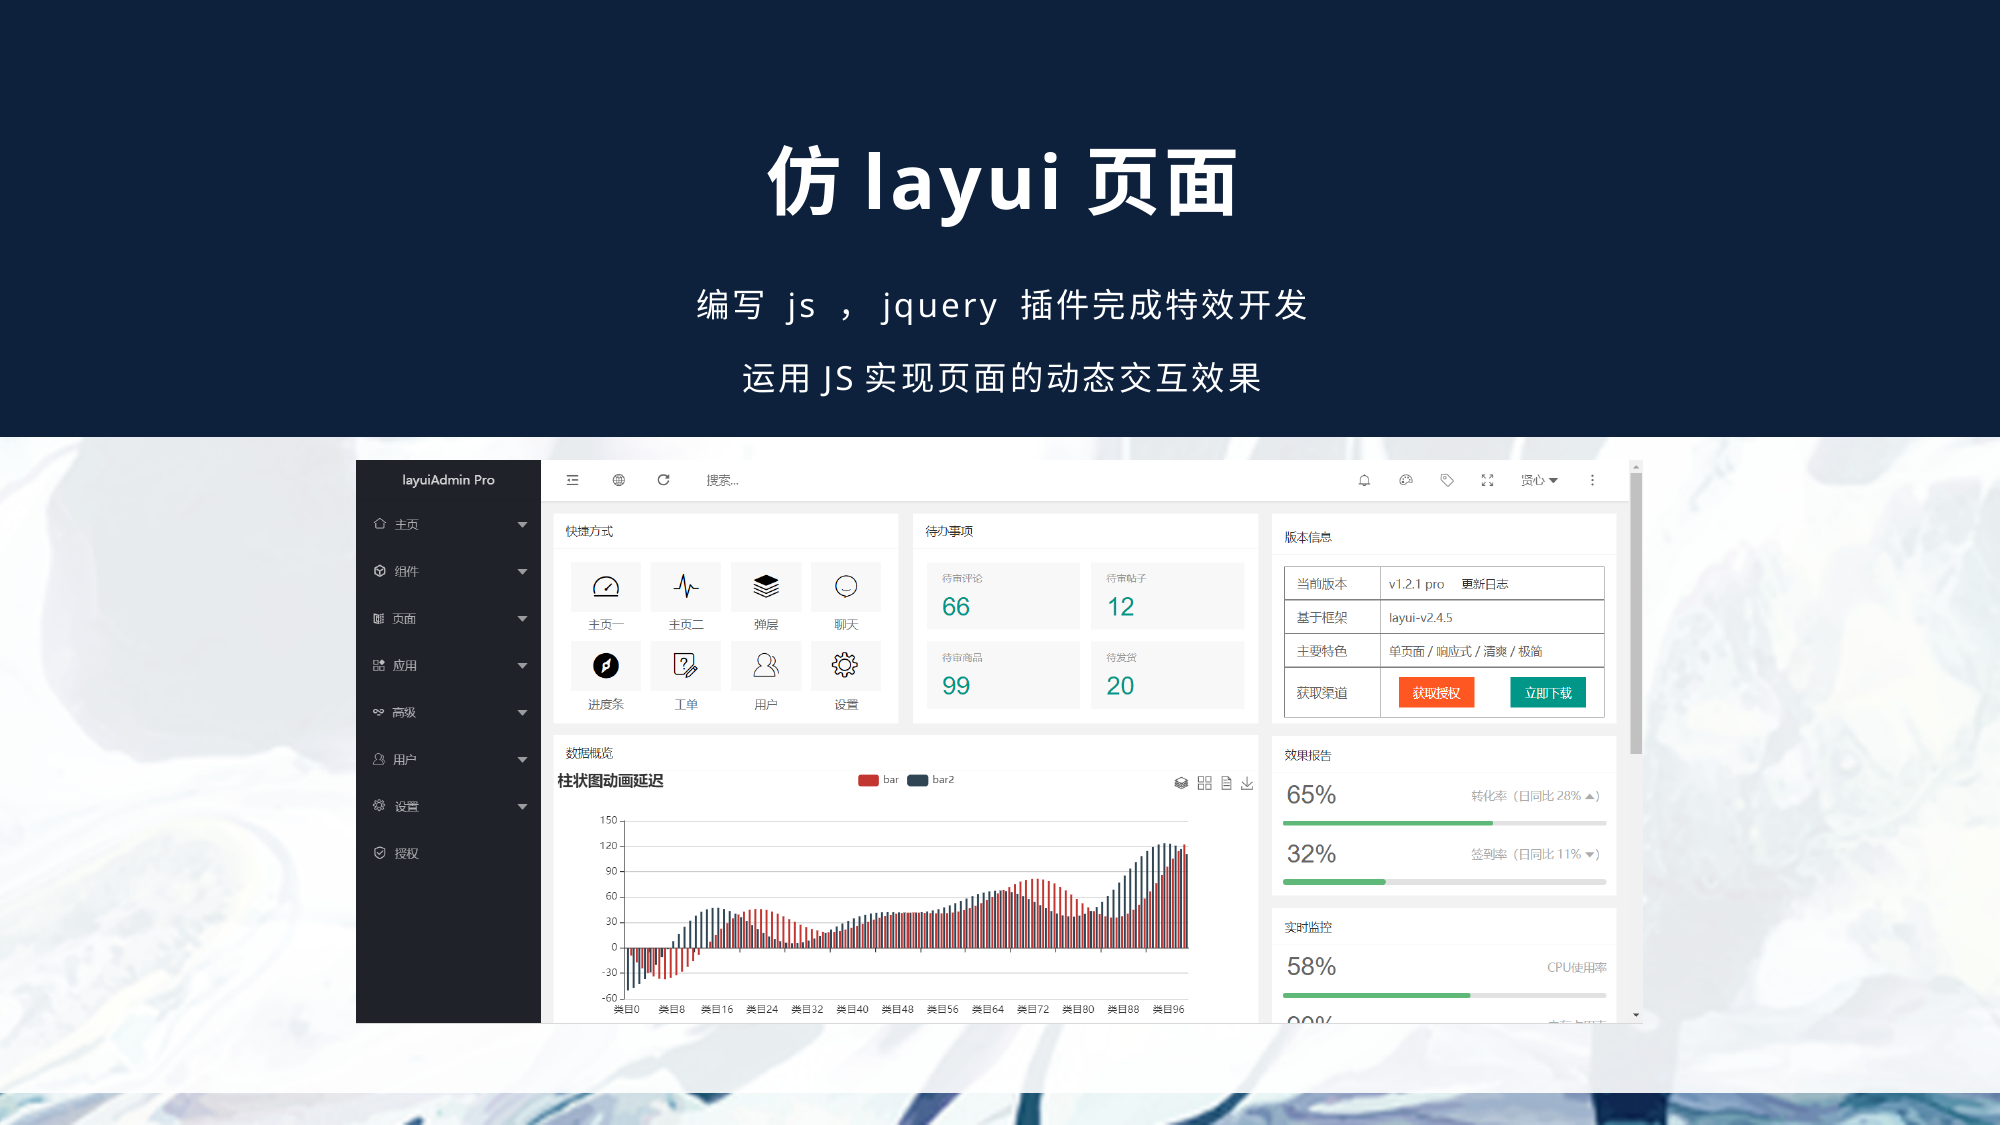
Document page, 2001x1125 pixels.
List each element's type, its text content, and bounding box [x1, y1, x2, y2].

title 仿layui页面 [100, 128, 1901, 231]
list 编写 js ，jquery 插件完成特效开发 运用JS实现页面的动态交互效果 [100, 272, 1901, 409]
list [356, 460, 1643, 1024]
picture [0, 437, 2000, 1125]
